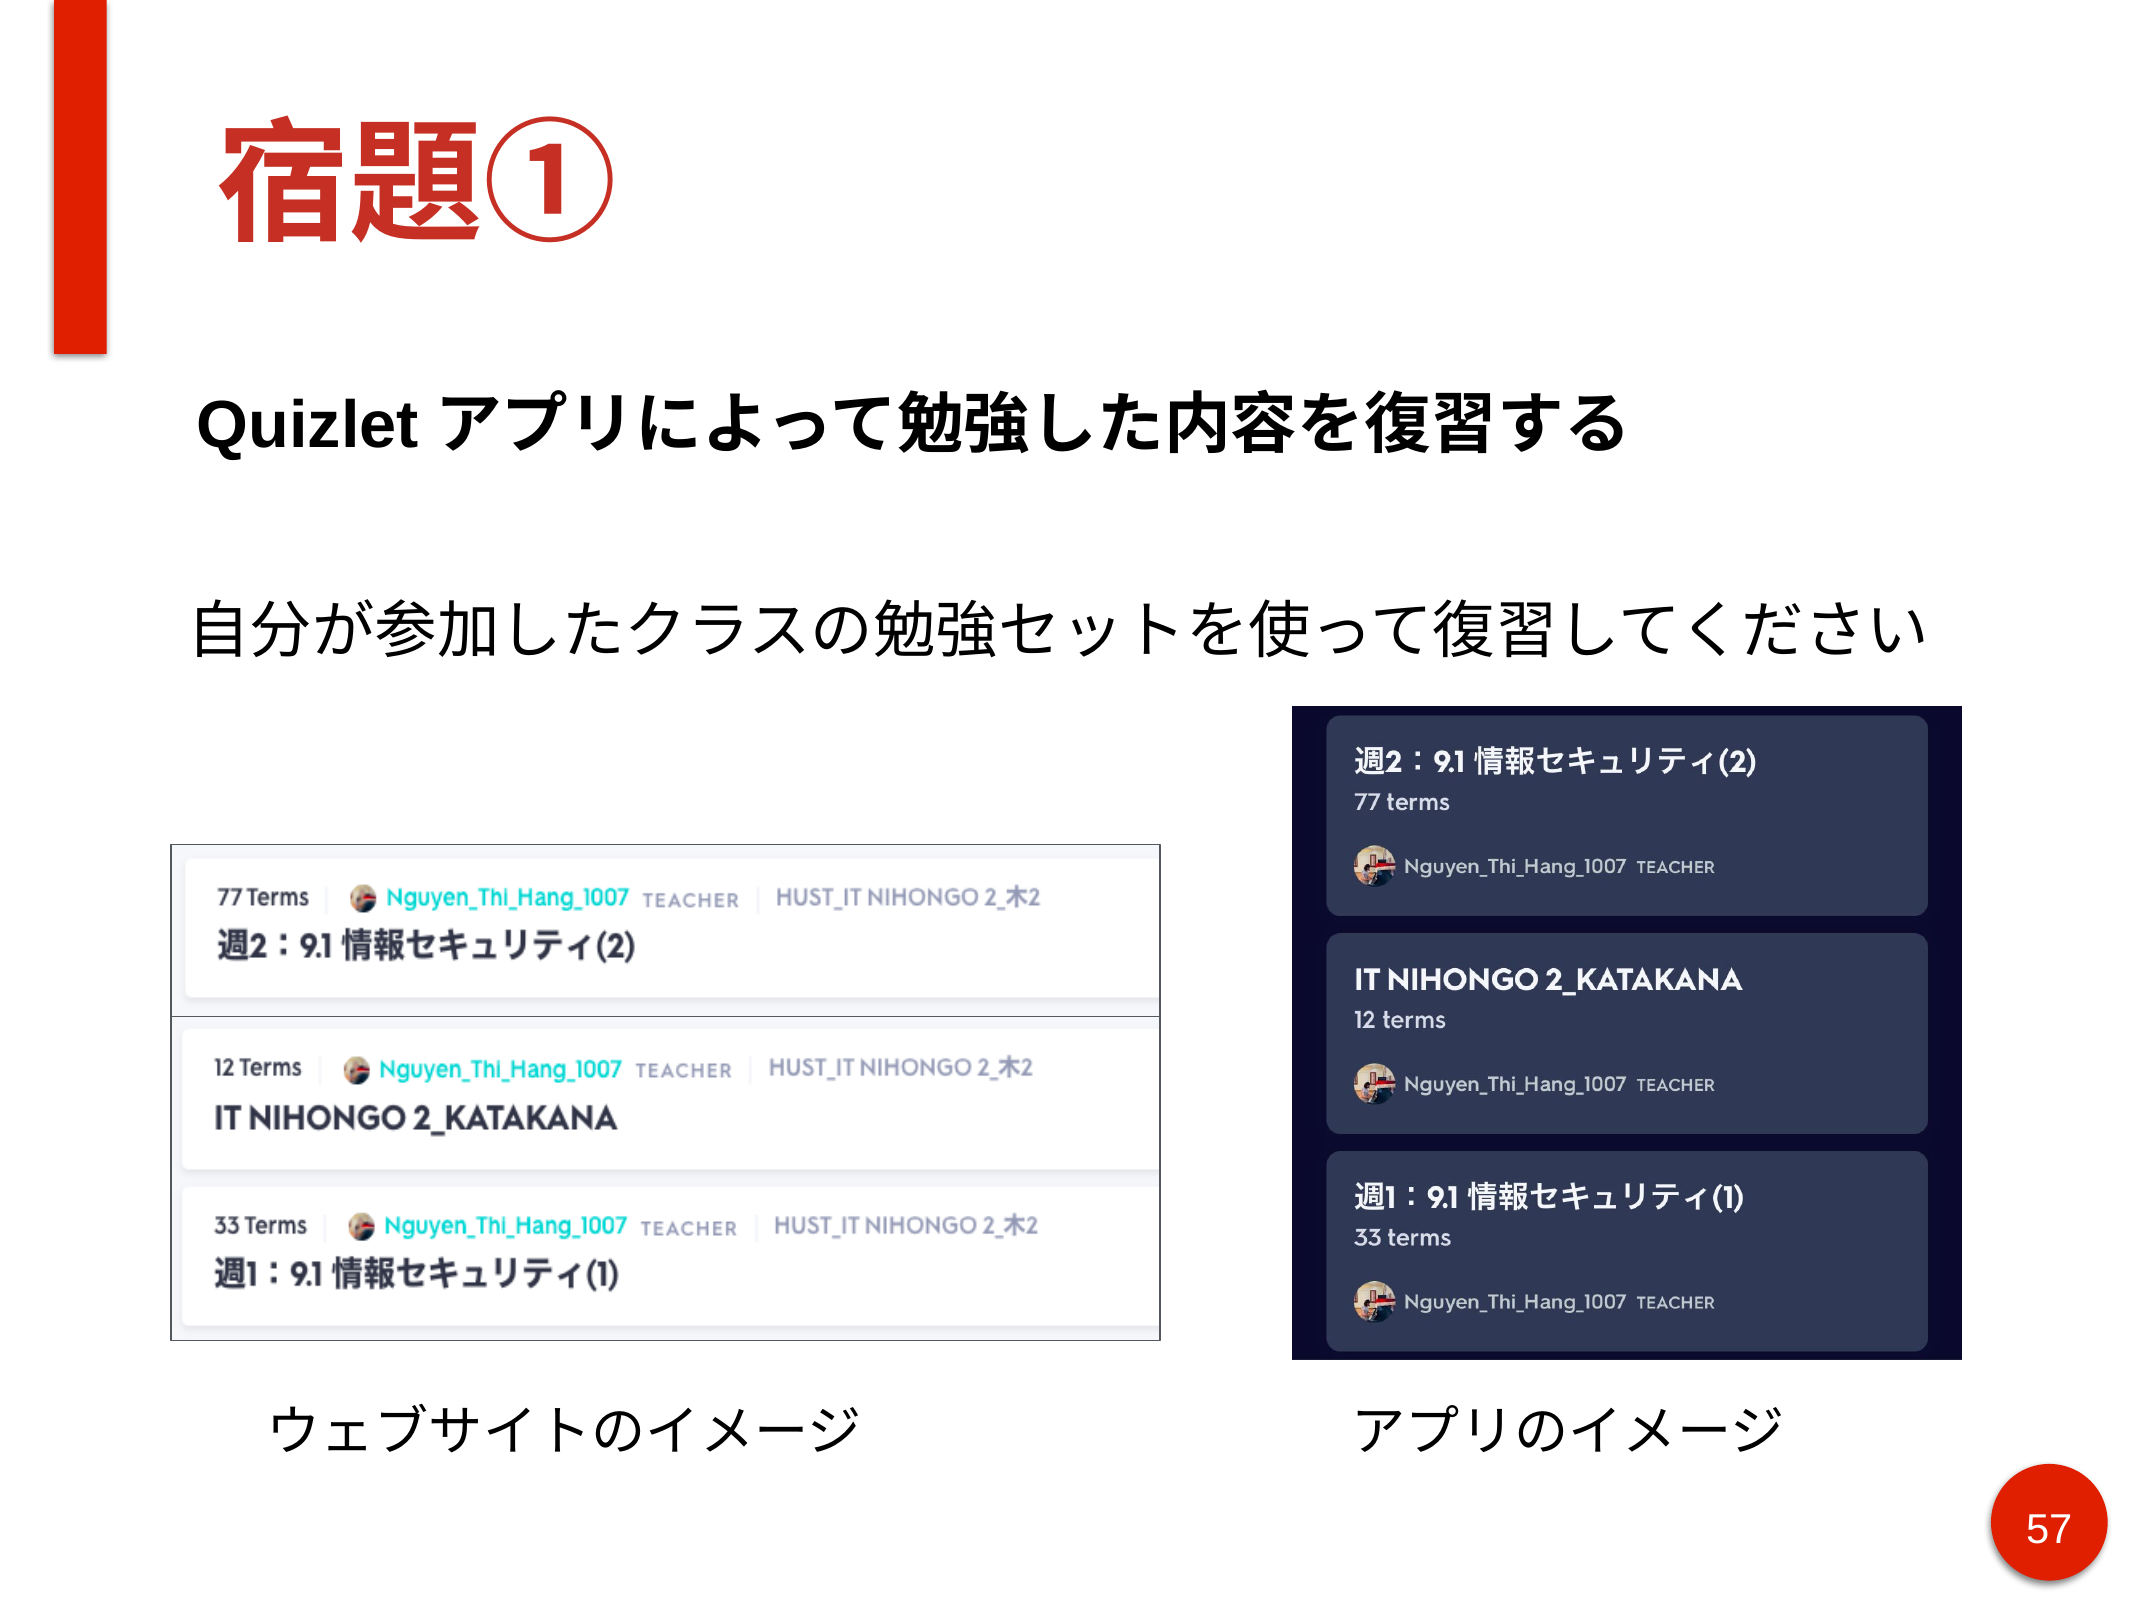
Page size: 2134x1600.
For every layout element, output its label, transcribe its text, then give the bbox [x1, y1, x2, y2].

picture [1292, 706, 1962, 1360]
text_box アプリのイメージ [1336, 1381, 1891, 1477]
title 宿題① [208, 0, 1973, 353]
text_box ウェブサイトのイメージ [251, 1381, 1053, 1477]
picture [171, 845, 1160, 1340]
slide_number 57 [2012, 1493, 2087, 1600]
text_box Quizletアプリによって勉強した内容を復習する 自分が参加したクラスの勉強セットを使って復習してください [97, 353, 2110, 806]
